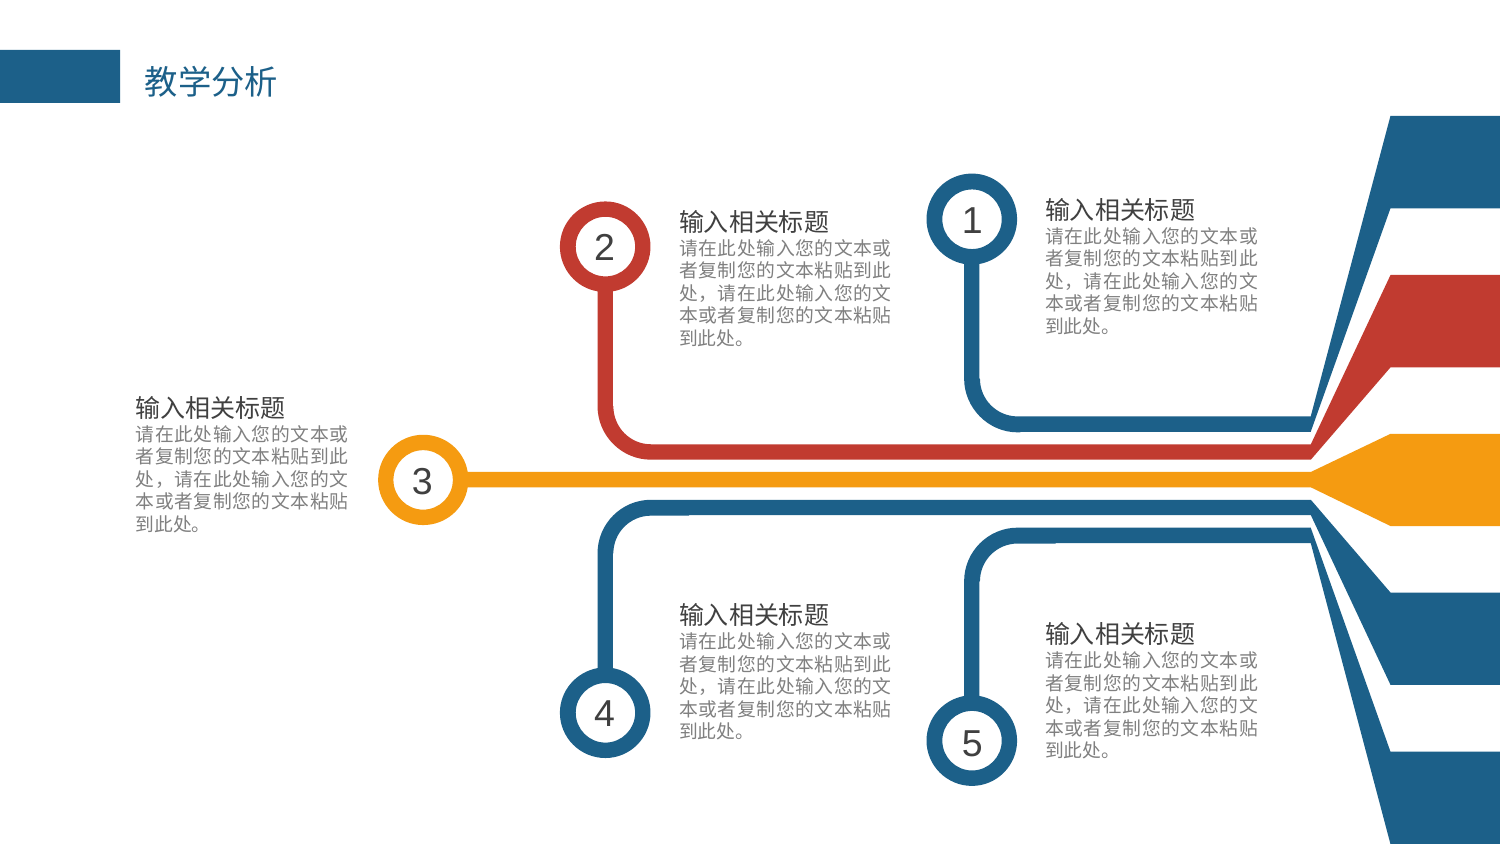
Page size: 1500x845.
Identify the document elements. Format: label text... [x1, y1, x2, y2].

text_box 输入相关标题 请在此处输入您的文本或者复制您的文本粘贴到此处，请在此处输入您的文本或者复制您的文本粘贴到此处。 [135, 392, 349, 535]
text_box [559, 499, 1500, 759]
text_box 5 [947, 711, 998, 771]
text_box [926, 115, 1500, 433]
text_box [559, 201, 1500, 460]
text_box [378, 433, 1500, 527]
text_box 输入相关标题 请在此处输入您的文本或者复制您的文本粘贴到此处，请在此处输入您的文本或者复制您的文本粘贴到此处。 [1045, 618, 1258, 762]
text_box 输入相关标题 请在此处输入您的文本或者复制您的文本粘贴到此处，请在此处输入您的文本或者复制您的文本粘贴到此处。 [1045, 194, 1258, 338]
text_box 输入相关标题 请在此处输入您的文本或者复制您的文本粘贴到此处，请在此处输入您的文本或者复制您的文本粘贴到此处。 [679, 206, 892, 350]
text_box 3 [397, 449, 448, 510]
text_box 2 [579, 215, 630, 276]
text_box 1 [947, 189, 998, 249]
text_box 输入相关标题 请在此处输入您的文本或者复制您的文本粘贴到此处，请在此处输入您的文本或者复制您的文本粘贴到此处。 [679, 599, 892, 743]
text_box 4 [579, 681, 630, 742]
text_box [926, 527, 1500, 844]
